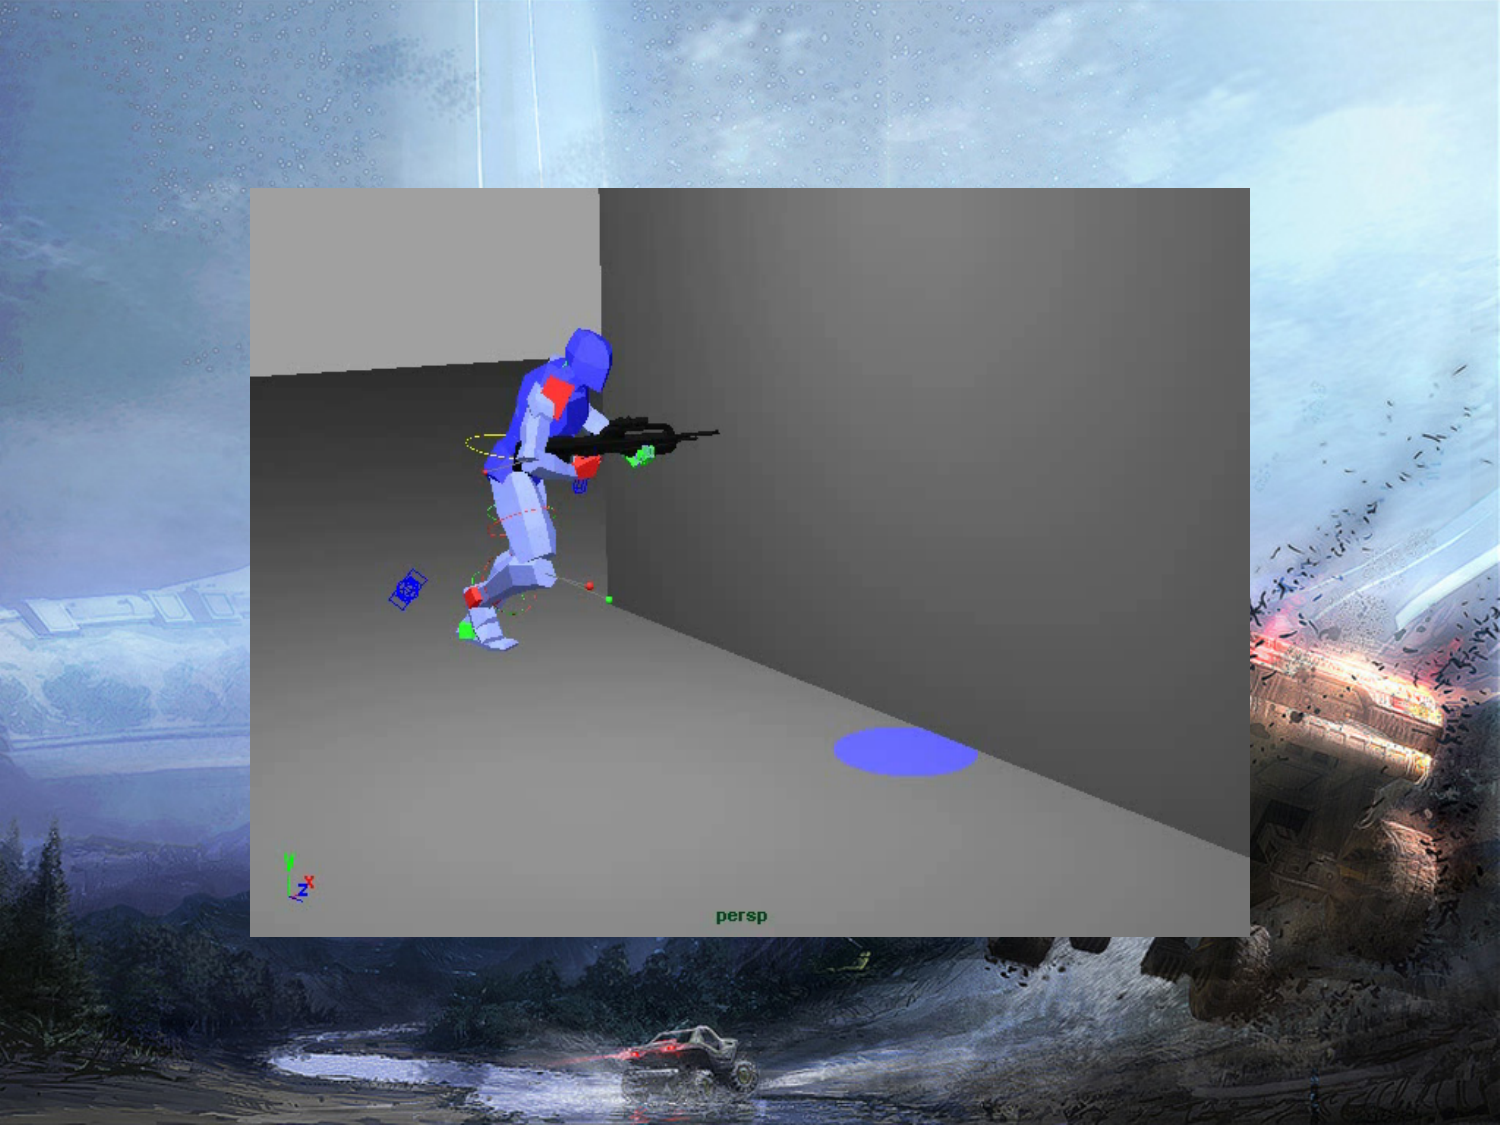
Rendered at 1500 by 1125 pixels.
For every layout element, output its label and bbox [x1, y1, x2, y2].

picture [0, 0, 1500, 1125]
text_box [249, 187, 1251, 938]
